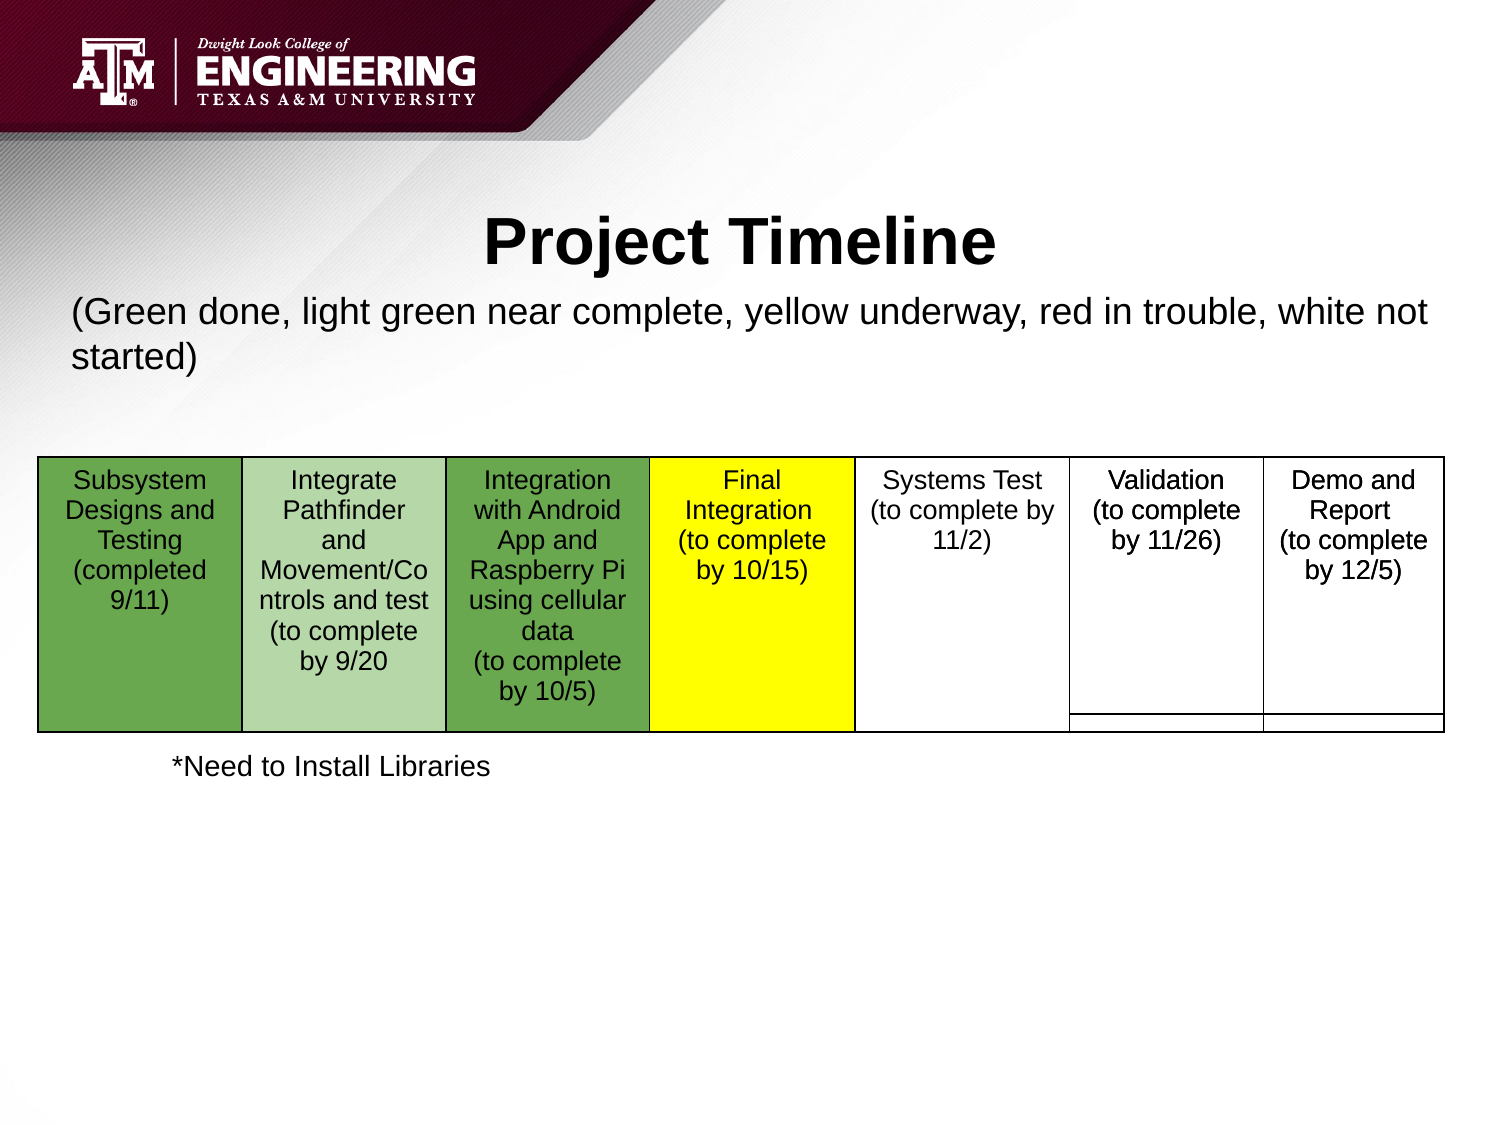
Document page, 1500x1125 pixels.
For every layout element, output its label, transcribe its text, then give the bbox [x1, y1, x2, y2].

picture [0, 0, 1500, 1125]
table_header Final Integration (to complete by 10/15) [650, 458, 854, 731]
table_header Systems Test (to complete by 11/2) [856, 458, 1069, 731]
text_box *Need to Install Libraries [156, 732, 515, 814]
table_header Demo and Report (to complete by 12/5) [1264, 458, 1443, 731]
table_header Integration with Android App and Raspberry Pi using cellular data (to complete by 10/5) [447, 458, 649, 731]
title Project Timeline [75, 172, 1425, 279]
text_box (Green done, light green near complete, yellow underway, red in trouble, white not started) [55, 279, 1500, 385]
table_header Subsystem Designs and Testing (completed 9/11) [39, 458, 241, 731]
table_header Validation (to complete by 11/26) [1070, 458, 1263, 731]
table_header Integrate Pathfinder and Movement/Controls and test (to complete by 9/20 [243, 458, 445, 731]
